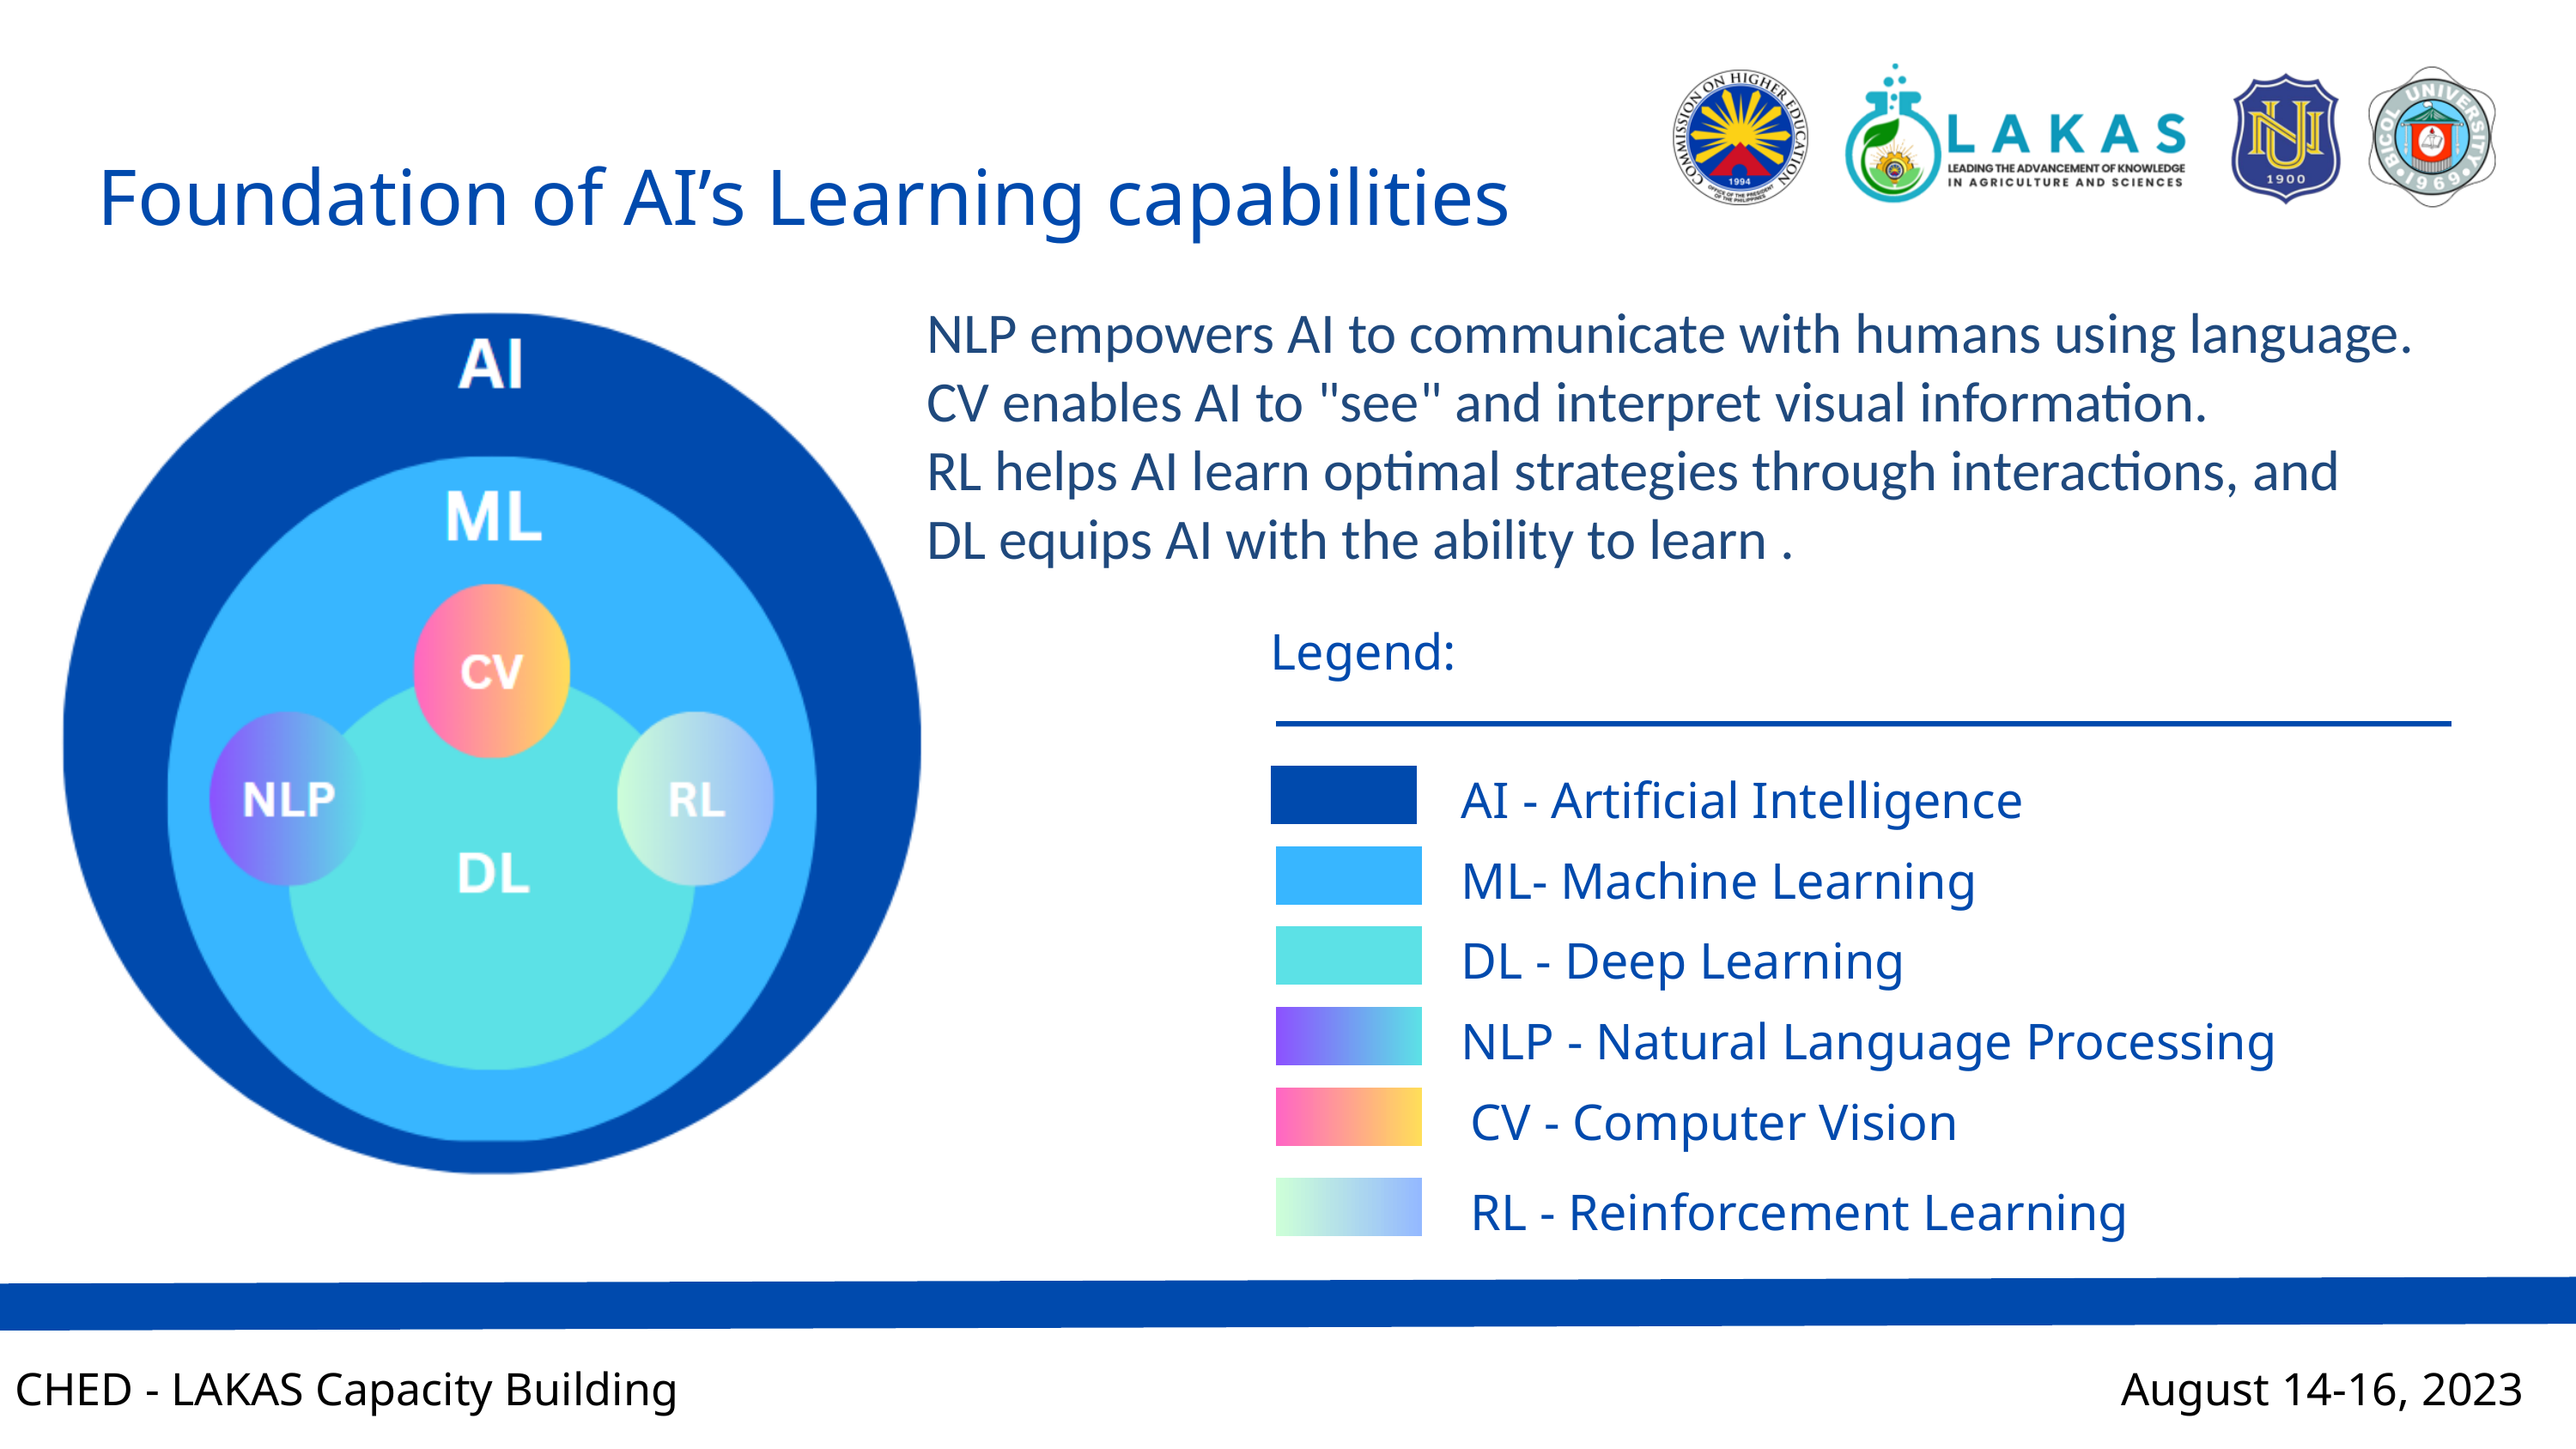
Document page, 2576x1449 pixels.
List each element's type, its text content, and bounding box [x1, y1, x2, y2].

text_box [1270, 765, 1417, 824]
text_box RL - Reinforcement Learning [1470, 1171, 2158, 1240]
text_box DL - Deep Learning [1461, 919, 1920, 990]
text_box Foundation of AI’s Learning capabilities [97, 132, 1686, 241]
text_box CHED - LAKAS Capacity Building [15, 1352, 1198, 1415]
text_box ML- Machine Learning [1461, 839, 1995, 909]
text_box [1275, 1087, 1423, 1146]
text_box AI - Artificial Intelligence [1461, 759, 2061, 828]
text_box CV - Computer Vision [1470, 1081, 2090, 1150]
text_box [1275, 1177, 1423, 1236]
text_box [1275, 926, 1423, 985]
text_box August 14-16, 2023 [1341, 1352, 2524, 1415]
picture [41, 312, 929, 1177]
text_box NLP empowers AI to communicate with humans using language. CV enables AI to "see" and interpret visual information. RL helps AI learn optimal strategies through interactions, and DL equips AI with the ability to learn . [914, 289, 2576, 577]
text_box Legend: [1270, 610, 1461, 680]
text_box NLP - Natural Language Processing [1461, 1000, 2302, 1070]
text_box [1645, 53, 2544, 220]
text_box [1275, 1006, 1423, 1066]
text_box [1275, 846, 1423, 905]
